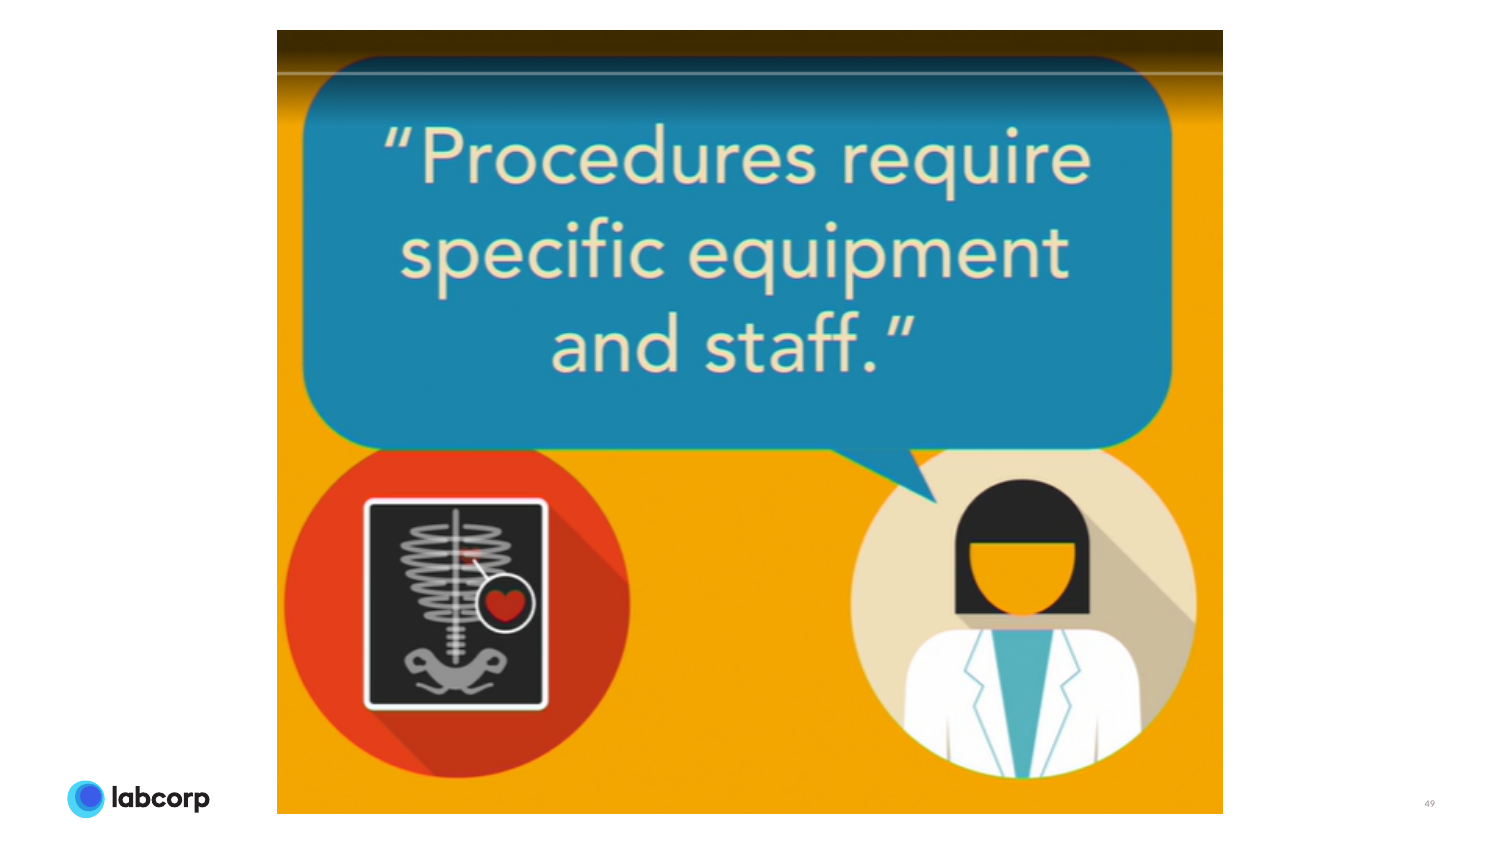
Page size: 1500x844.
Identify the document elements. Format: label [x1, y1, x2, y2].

picture [277, 30, 1223, 814]
